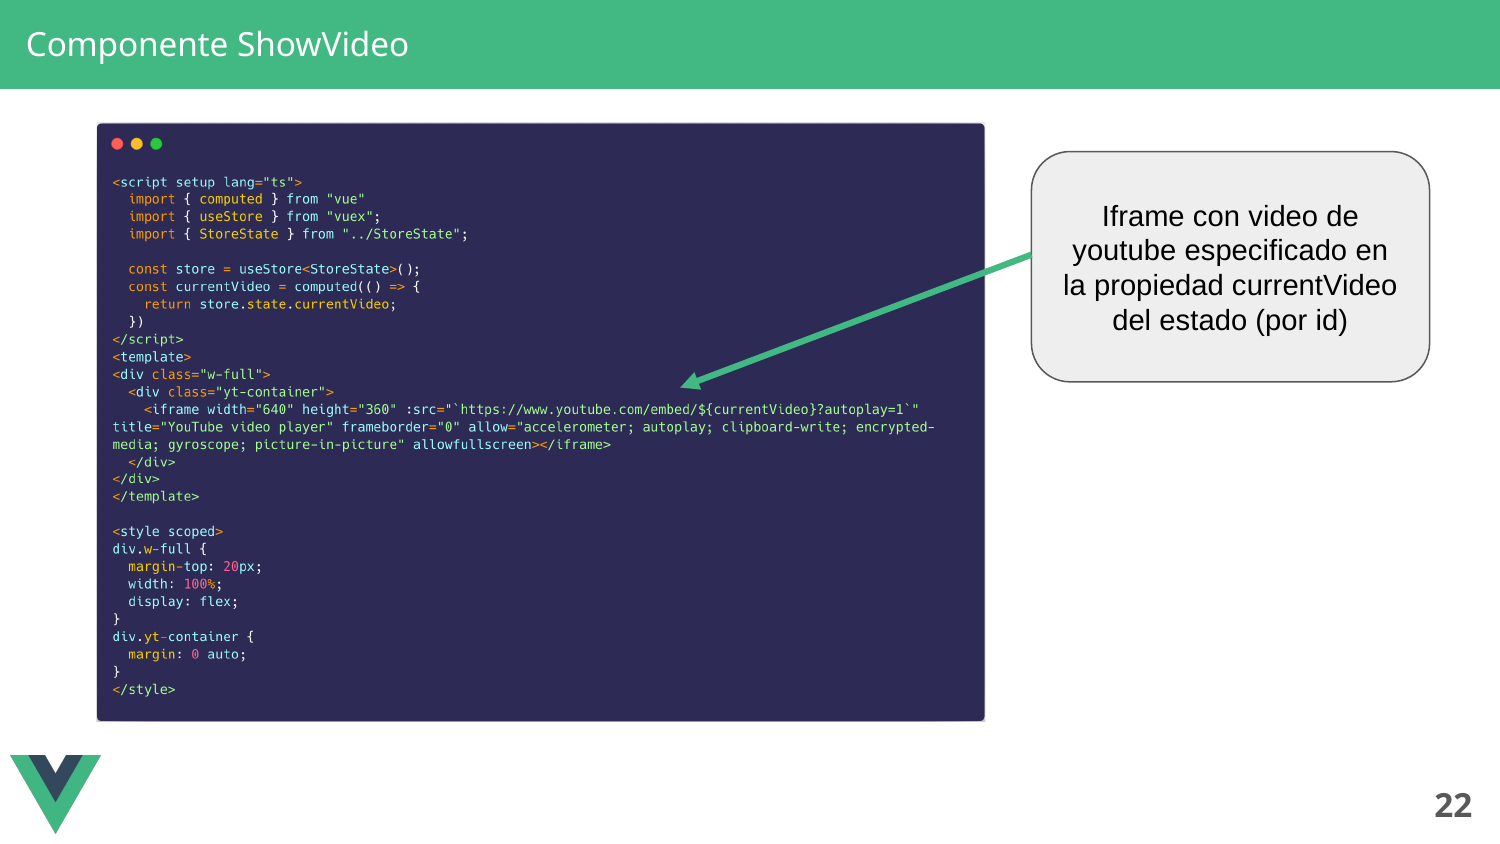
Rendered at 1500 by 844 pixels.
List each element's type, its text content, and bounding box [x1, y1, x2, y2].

text_box [0, 0, 1500, 88]
picture [96, 121, 986, 722]
picture [10, 755, 101, 834]
text_box ‹#› [1397, 774, 1488, 839]
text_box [679, 254, 1032, 388]
text_box Componente ShowVideo [10, 8, 1071, 79]
text_box Iframe con video de youtube especificado en la propiedad currentVideo del estado (por id) [1031, 151, 1430, 382]
